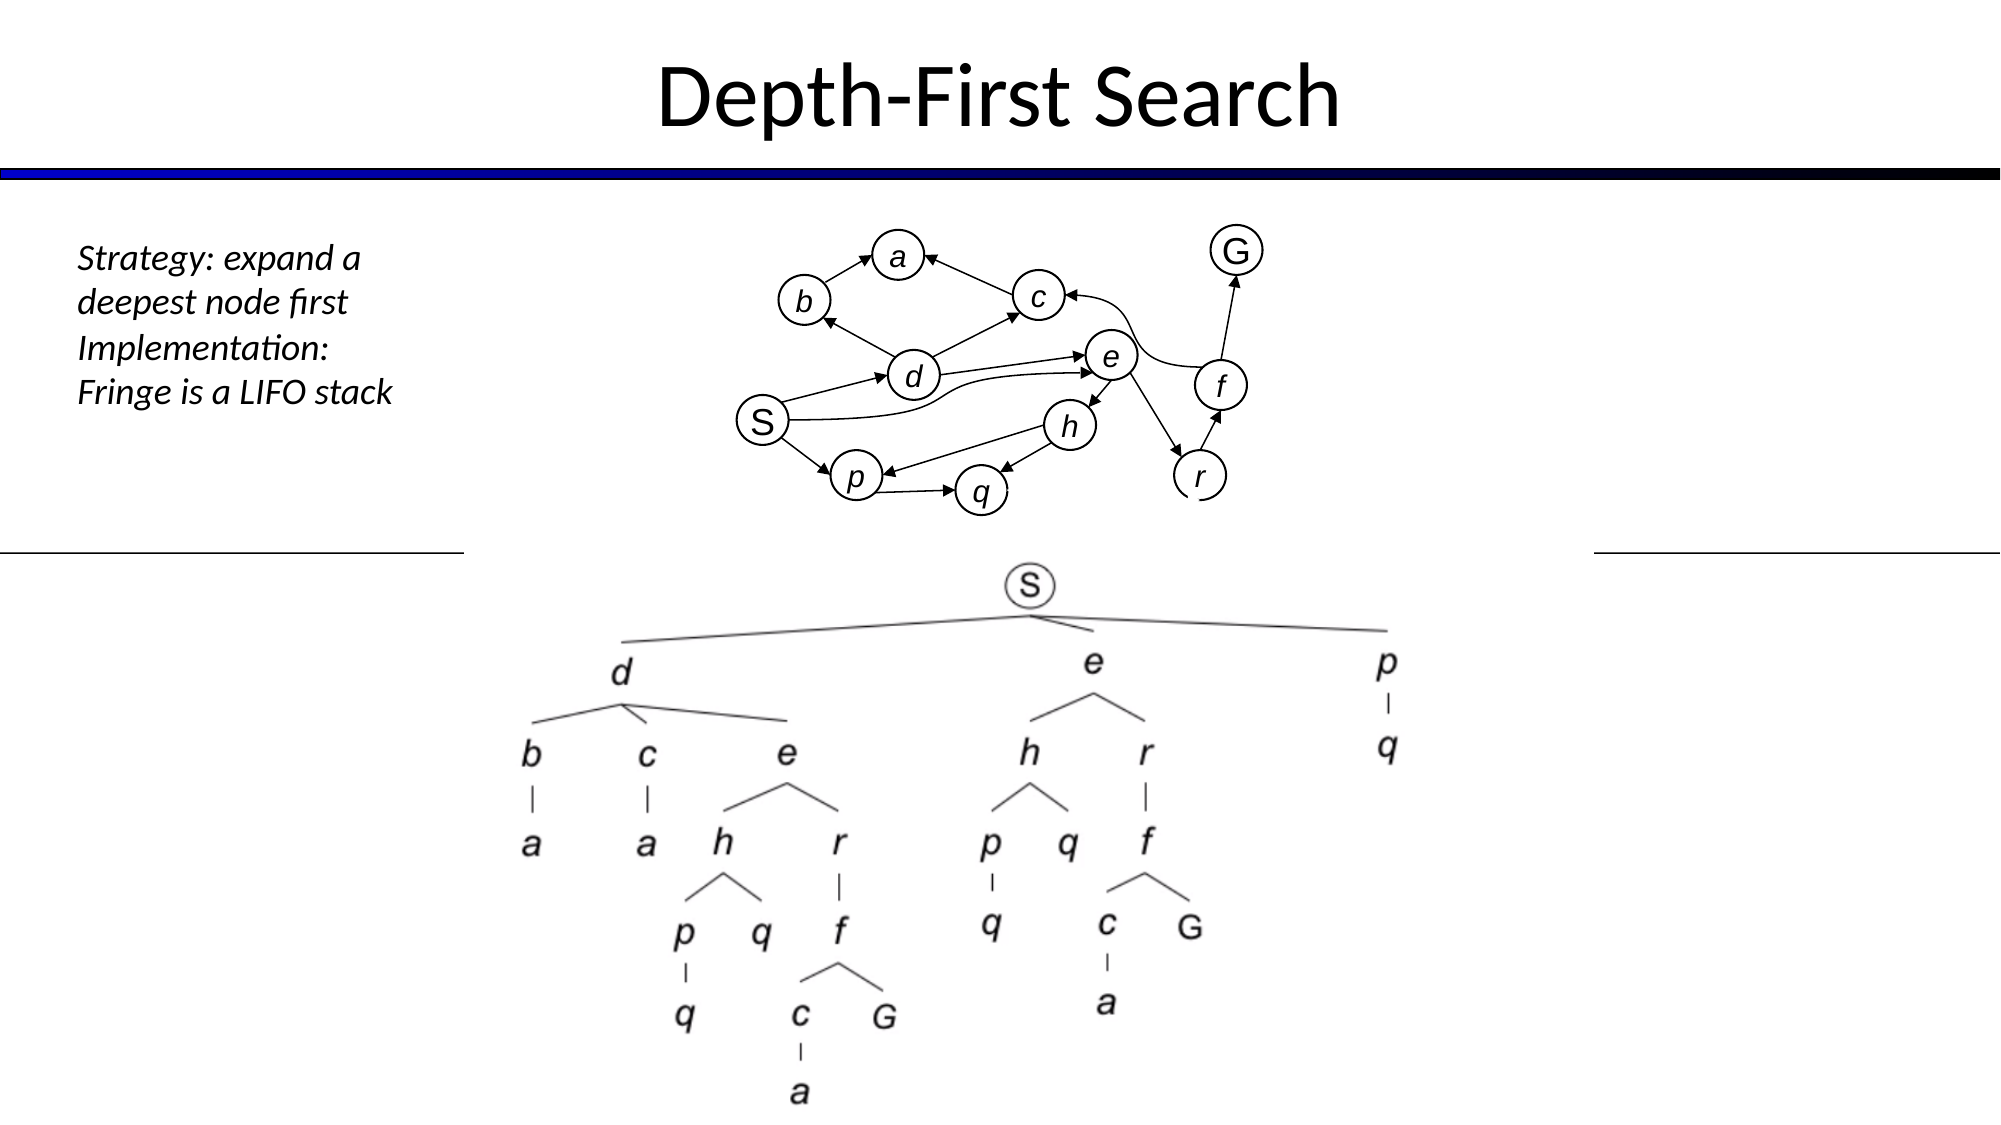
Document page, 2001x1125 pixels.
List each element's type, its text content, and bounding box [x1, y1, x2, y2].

text_box Strategy: expand a deepest node first Implementation: Fringe is a LIFO stack [62, 224, 437, 420]
picture [464, 543, 1594, 1122]
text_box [736, 224, 1263, 516]
title Depth-First Search [0, 0, 2000, 184]
